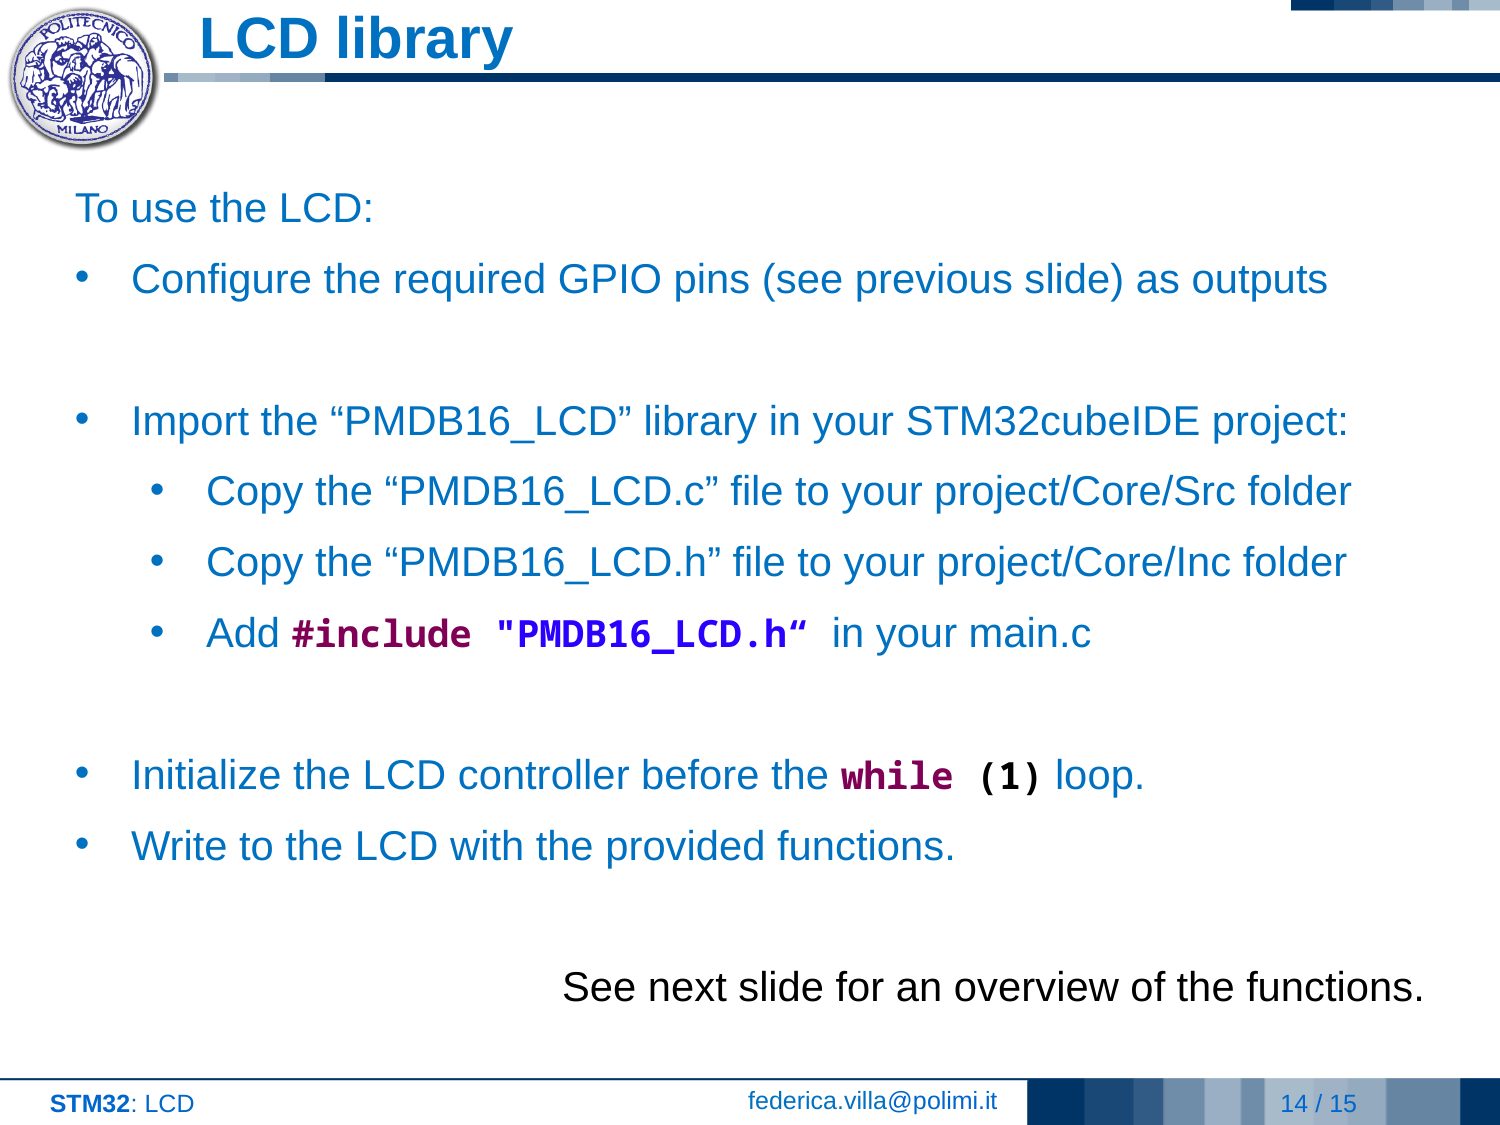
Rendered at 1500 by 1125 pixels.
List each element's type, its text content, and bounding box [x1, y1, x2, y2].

picture [164, 0, 1500, 82]
picture [0, 1075, 1500, 1125]
text_box LCD library [199, 0, 1500, 71]
picture [0, 0, 163, 153]
text_box To use the LCD: Configure the required GPIO pins (see previous slide) as outputs Import the “PMDB16_LCD” library in your STM32cubeIDE project: Copy the “PMDB16_LCD.c” file to your project/Core/Src folder Copy the “PMDB16_LCD.h” file to your project/Core/Inc folder Add #include "PMDB16_LCD.h“ in your main.c Initialize the LCD controller before the while (1) loop. Write to the LCD with the provided functions. See next slide for an overview of the functions. [60, 173, 1440, 952]
